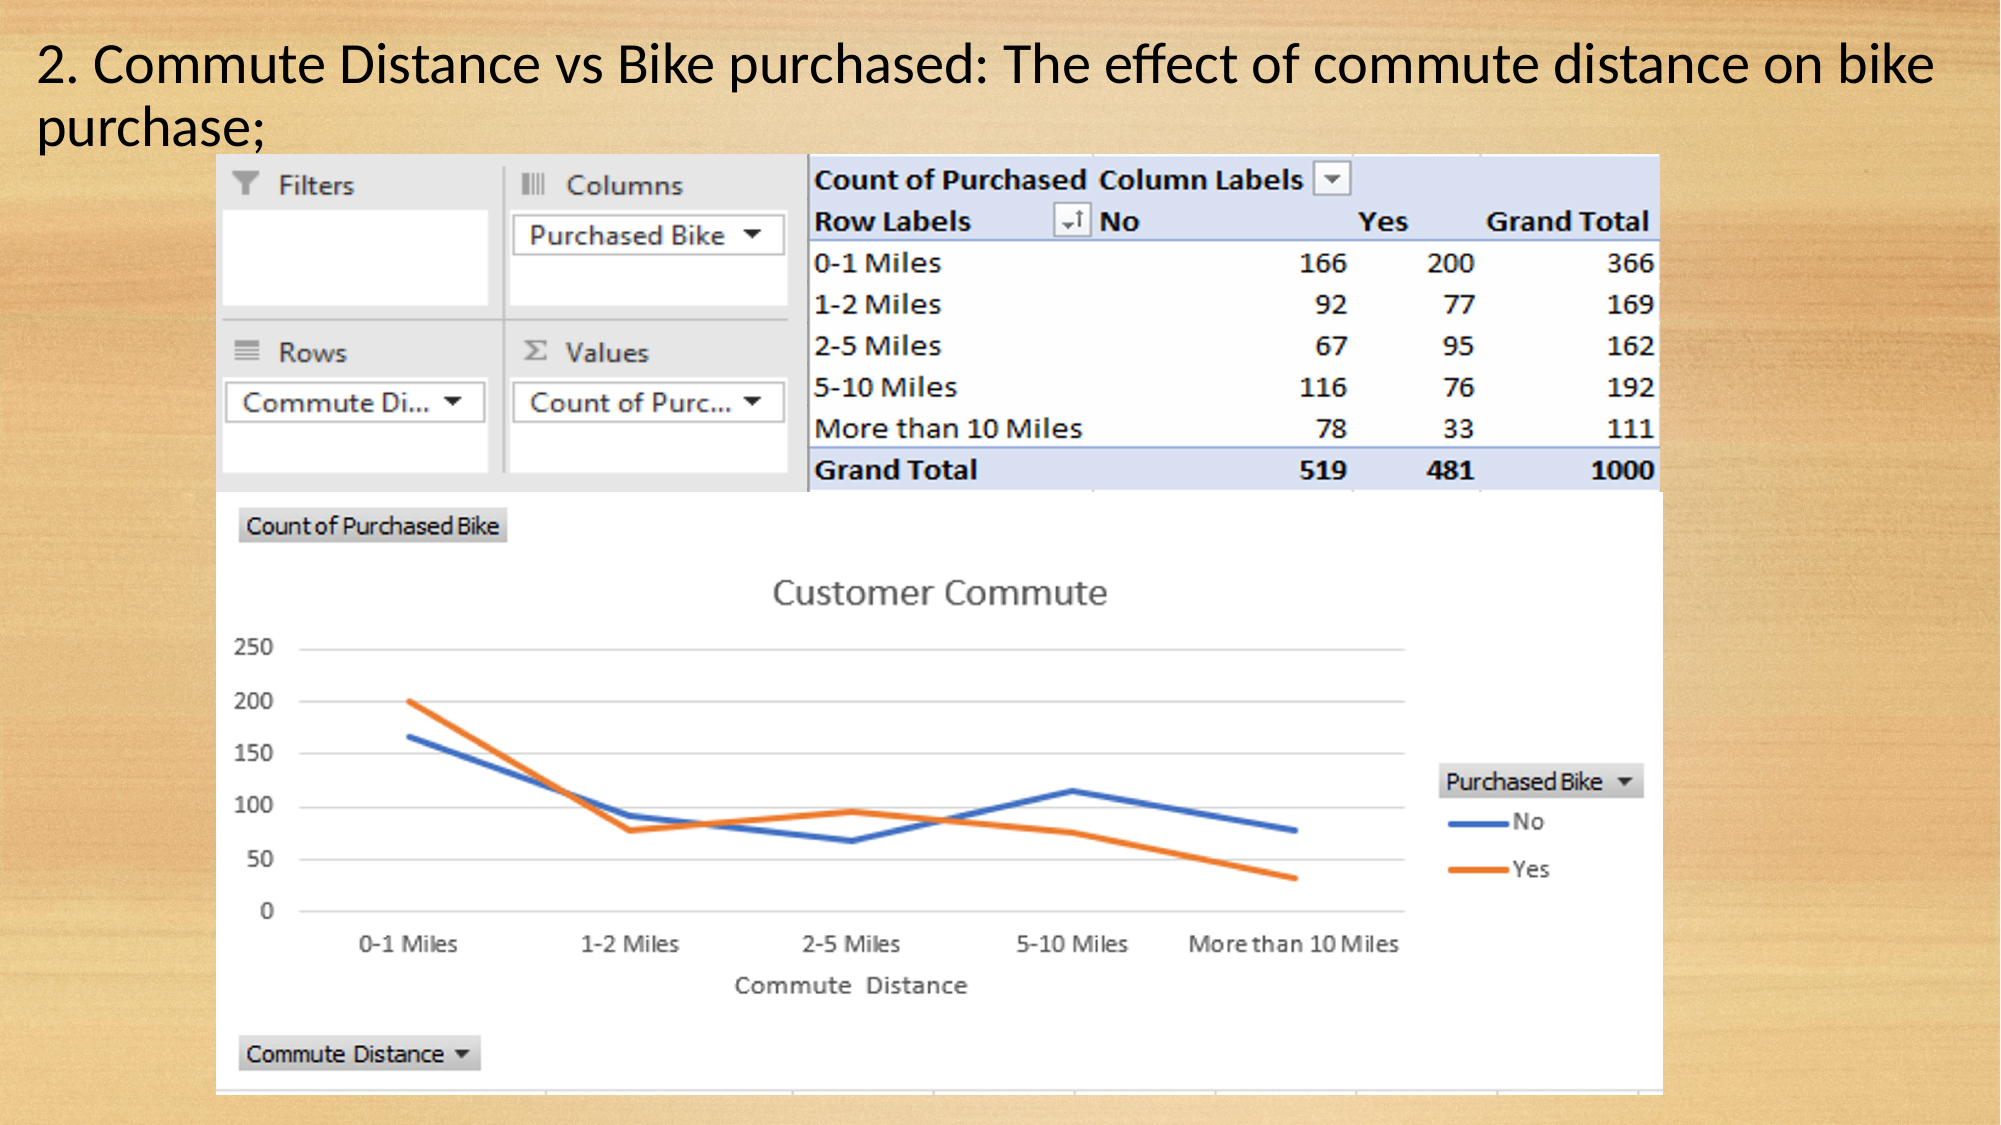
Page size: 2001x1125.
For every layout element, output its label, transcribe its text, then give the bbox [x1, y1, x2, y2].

picture [0, 0, 2001, 1125]
list 2. Commute Distance vs Bike purchased: The effect of commute distance on bike purchase; [21, 25, 2000, 1107]
